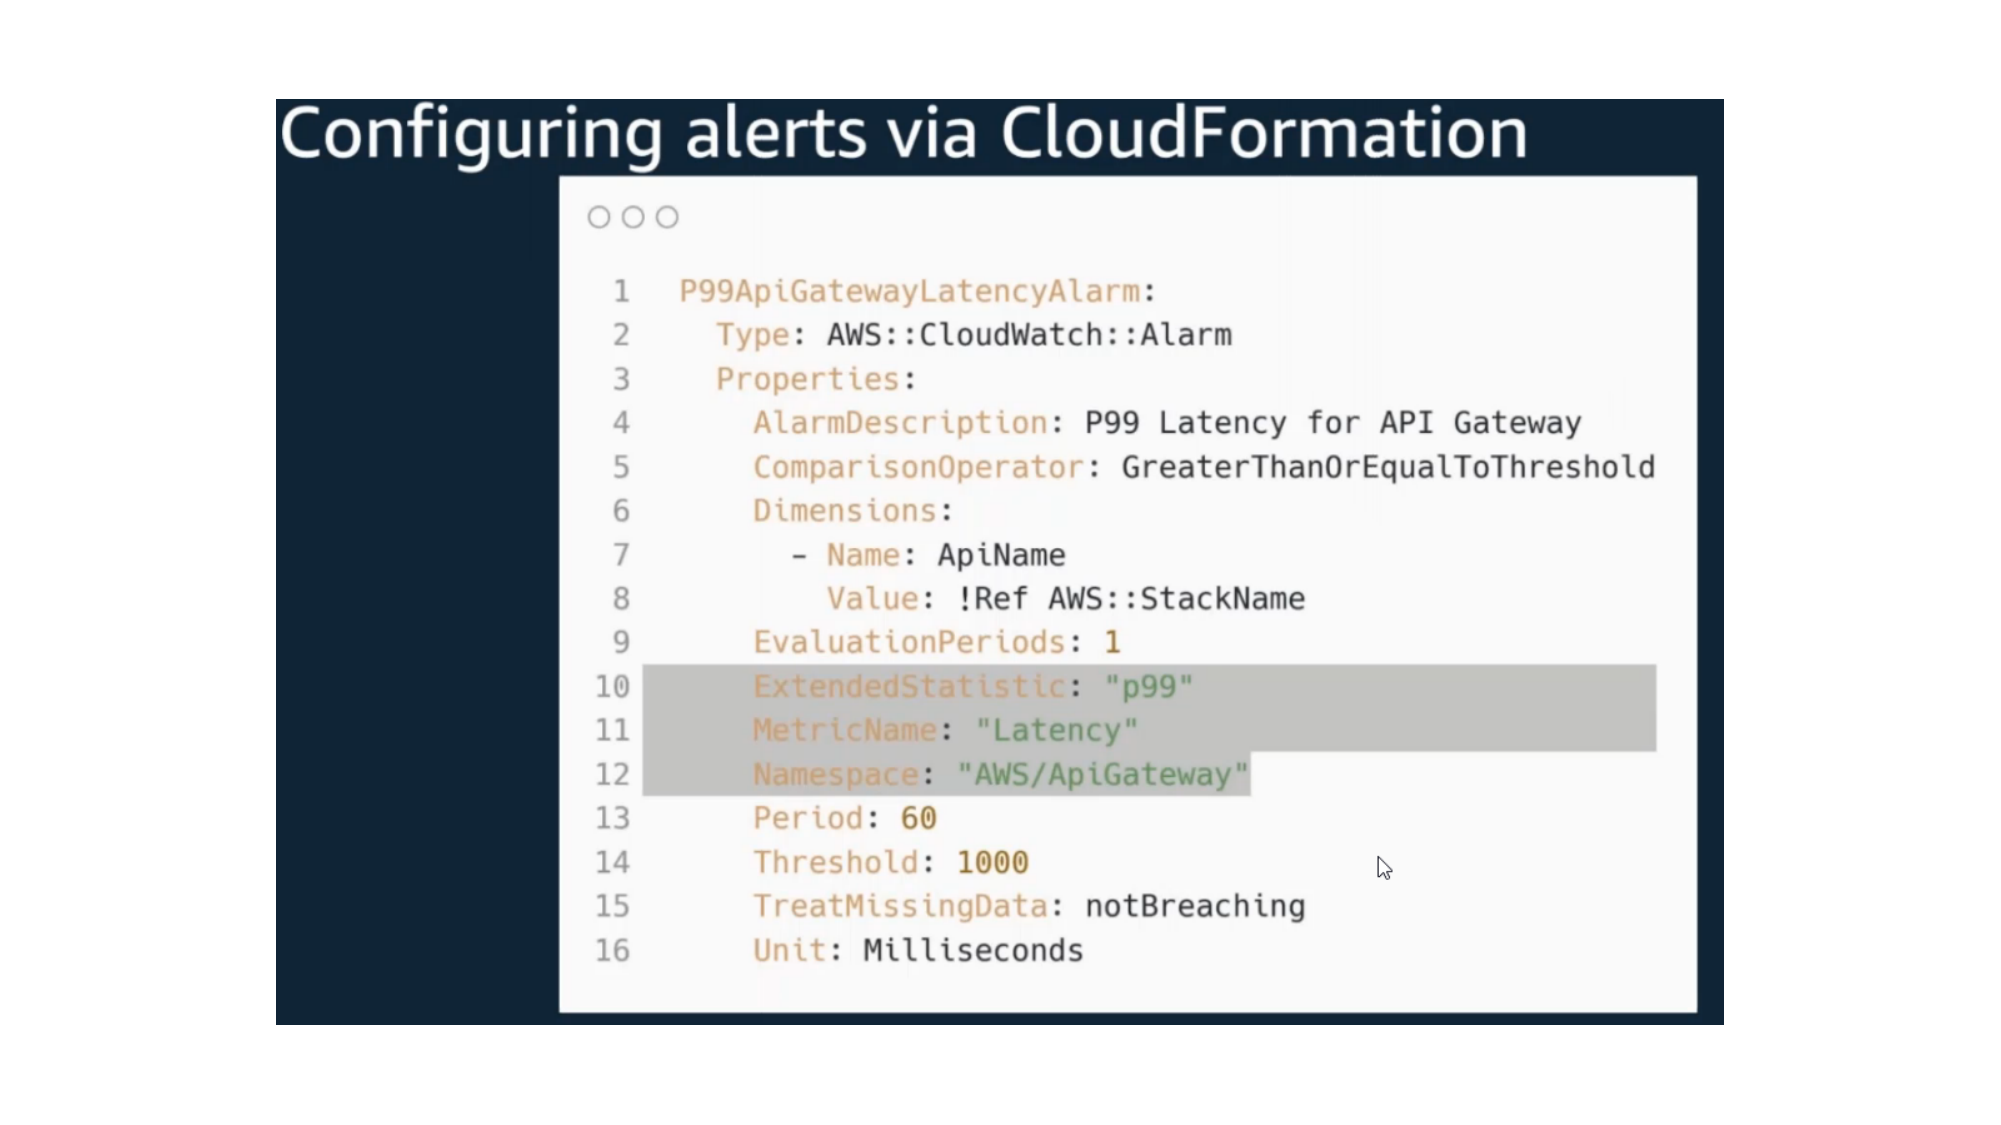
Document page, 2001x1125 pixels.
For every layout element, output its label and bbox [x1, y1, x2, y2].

picture [276, 99, 1724, 1026]
